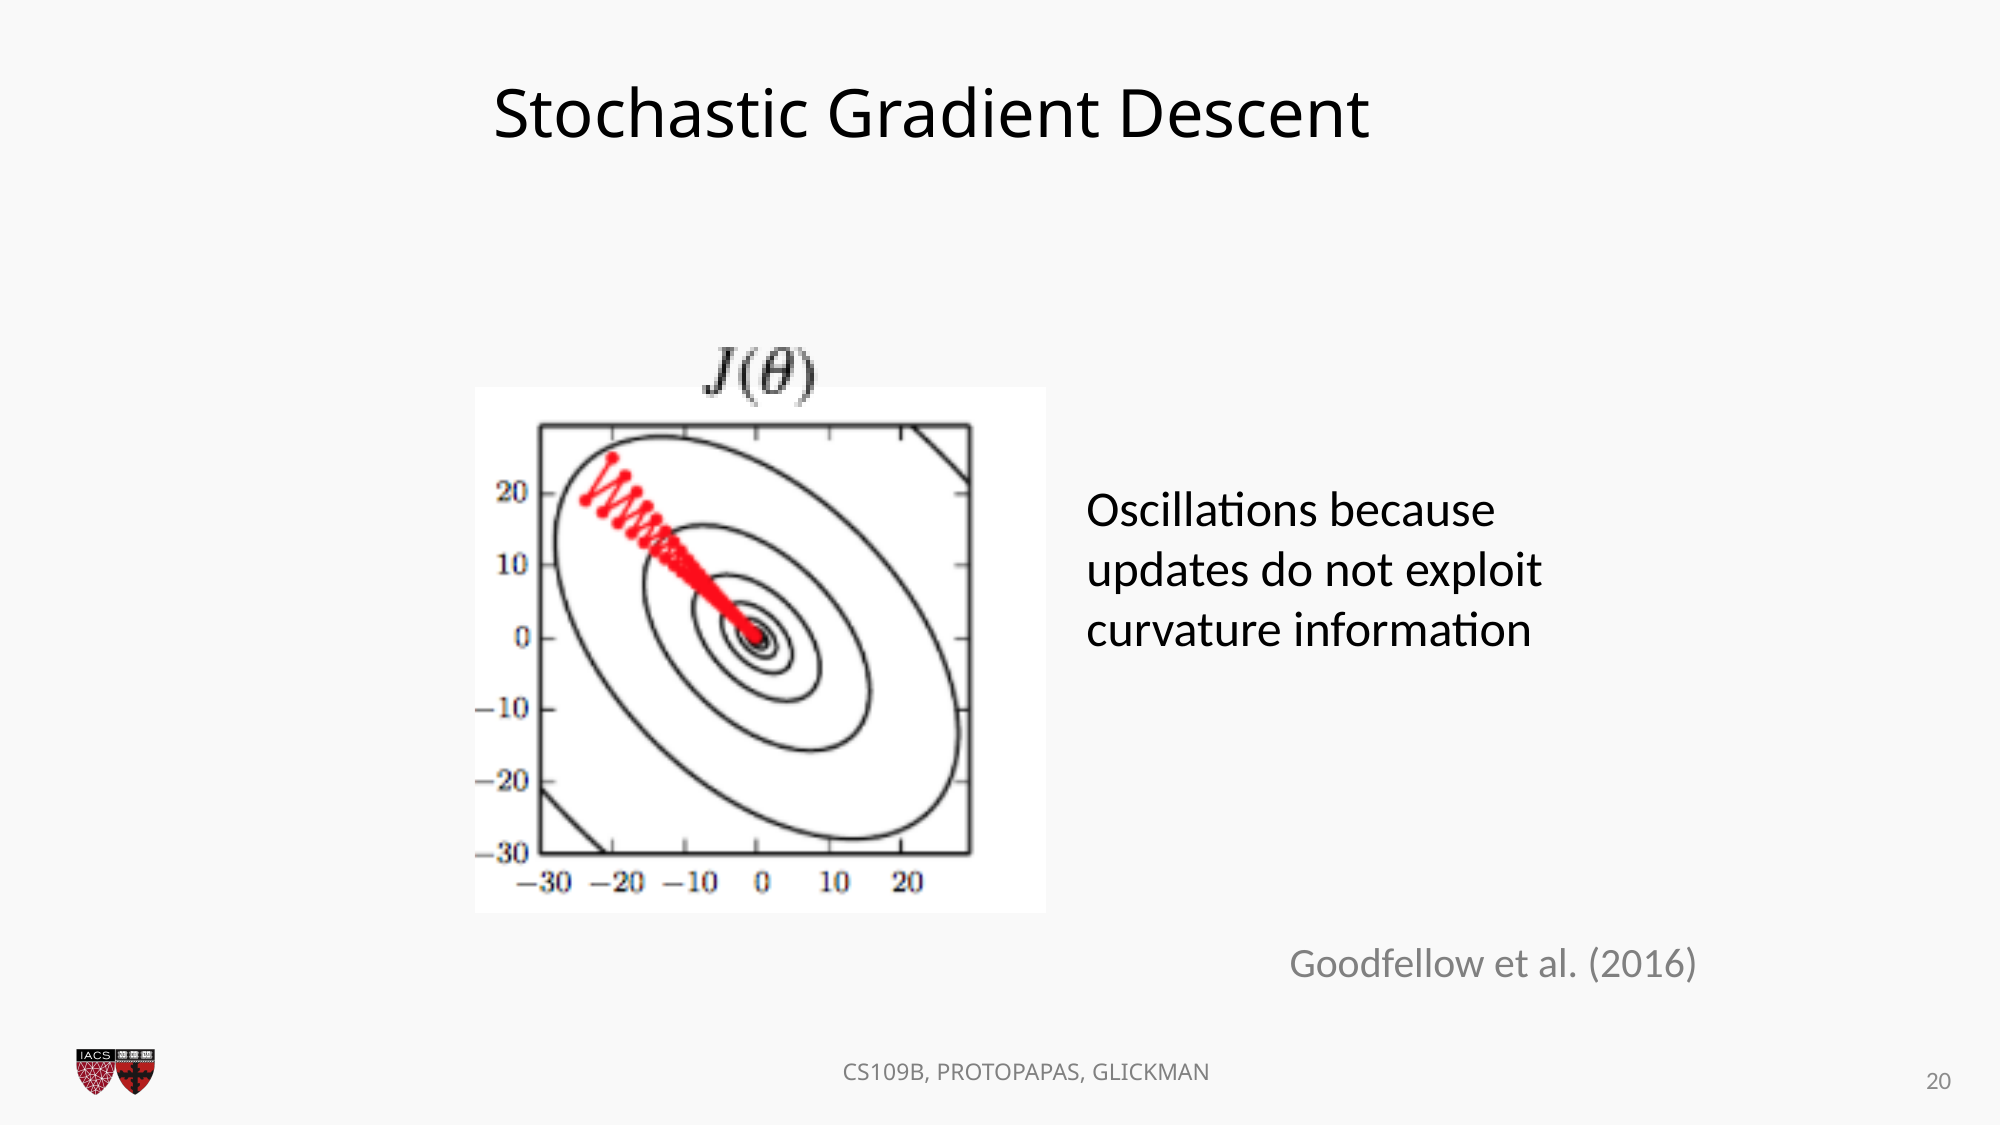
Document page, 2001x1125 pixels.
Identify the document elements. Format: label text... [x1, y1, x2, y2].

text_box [693, 335, 820, 417]
text_box Oscillations because updates do not exploit curvature information [1132, 469, 1651, 710]
picture [75, 1049, 155, 1095]
text_box Goodfellow et al. (2016) [1128, 928, 1714, 994]
title Stochastic Gradient Descent [32, 63, 1833, 190]
picture [474, 387, 1129, 913]
slide_number 20 [1500, 1050, 1967, 1110]
